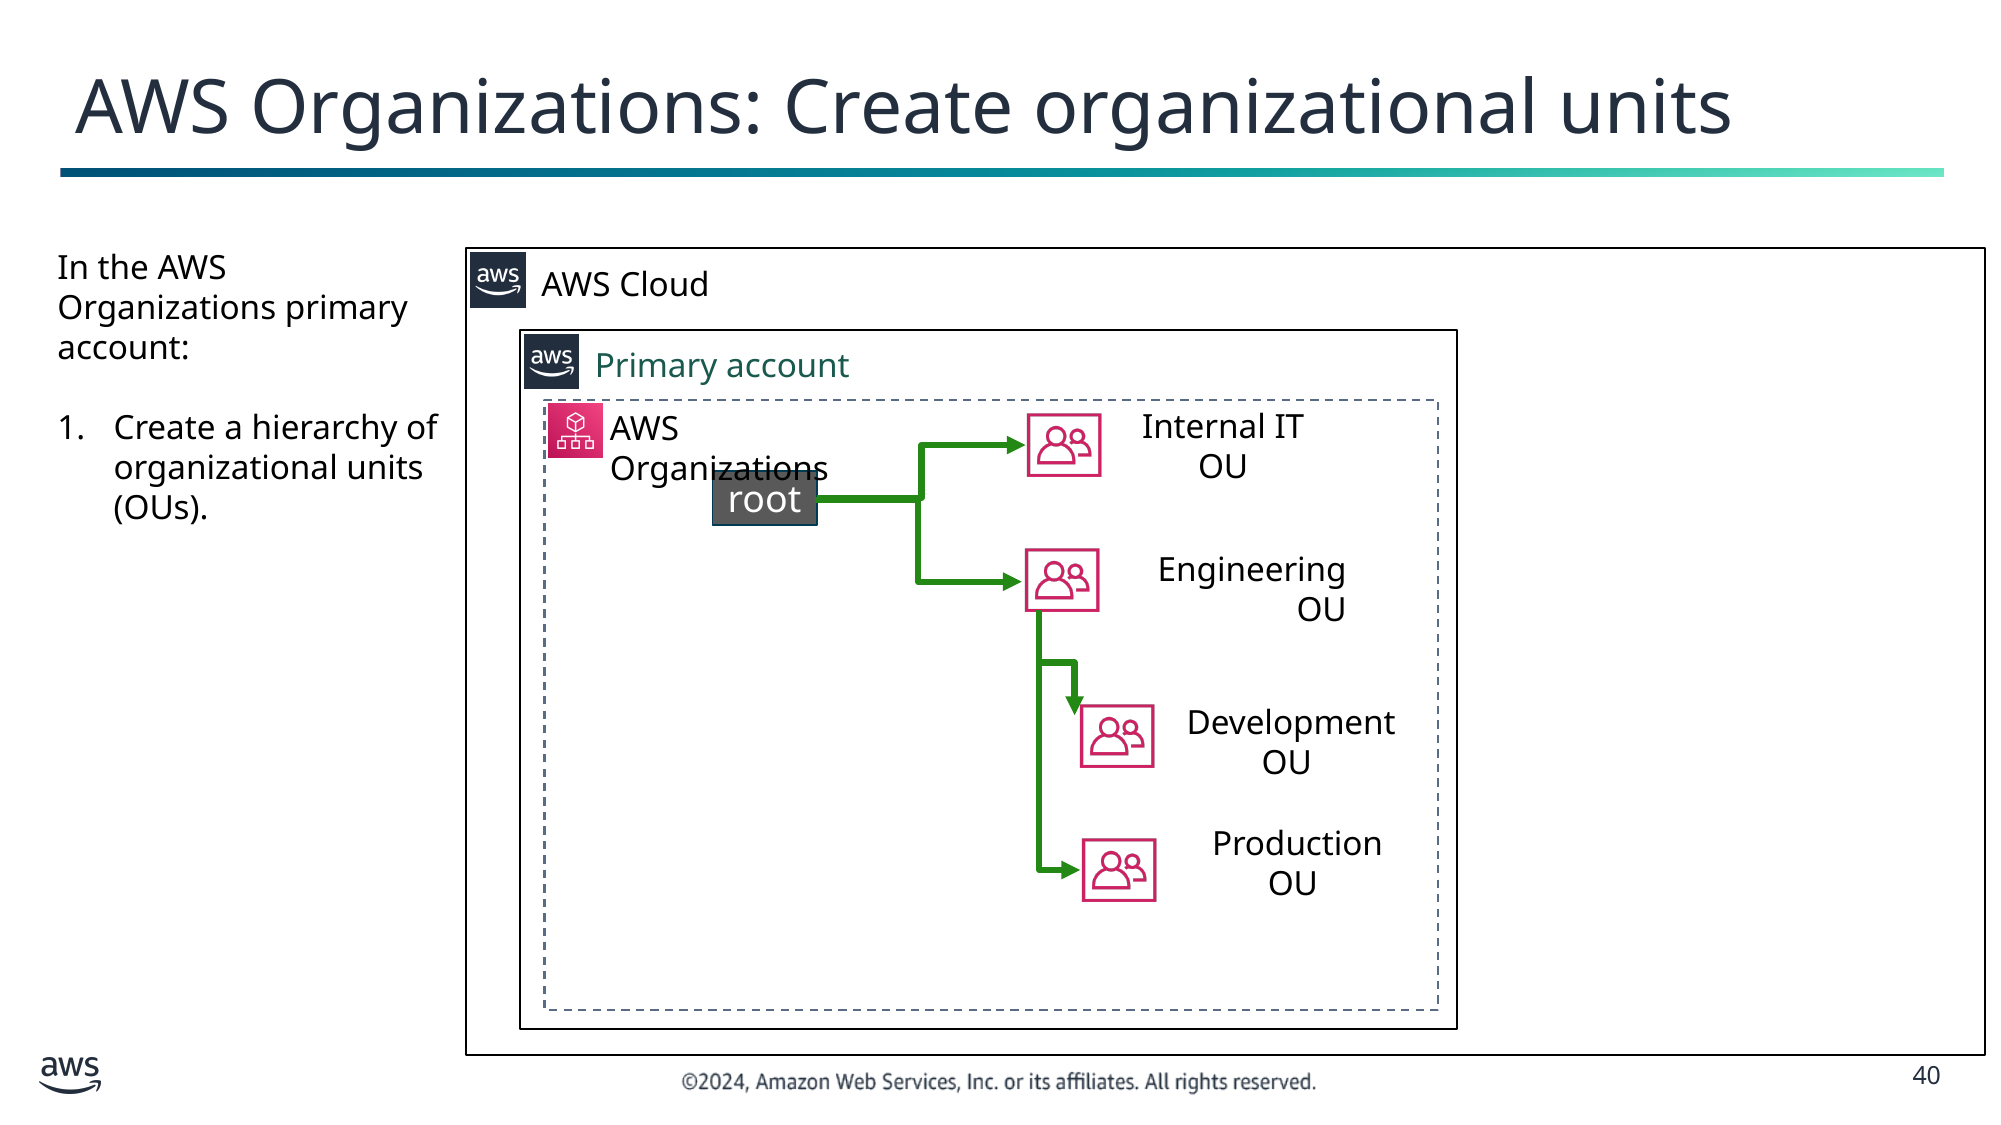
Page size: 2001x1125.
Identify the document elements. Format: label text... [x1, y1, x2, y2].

picture [682, 168, 1944, 177]
picture [621, 1061, 1378, 1105]
title AWS Organizations: Create organizational units [60, 49, 1941, 170]
slide_number ‹#› [1861, 1065, 1941, 1095]
text_box In the AWS Organizations primary account: Create a hierarchy of organizational units (OUs). [42, 238, 465, 534]
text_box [466, 247, 1986, 1056]
picture [39, 1057, 101, 1094]
